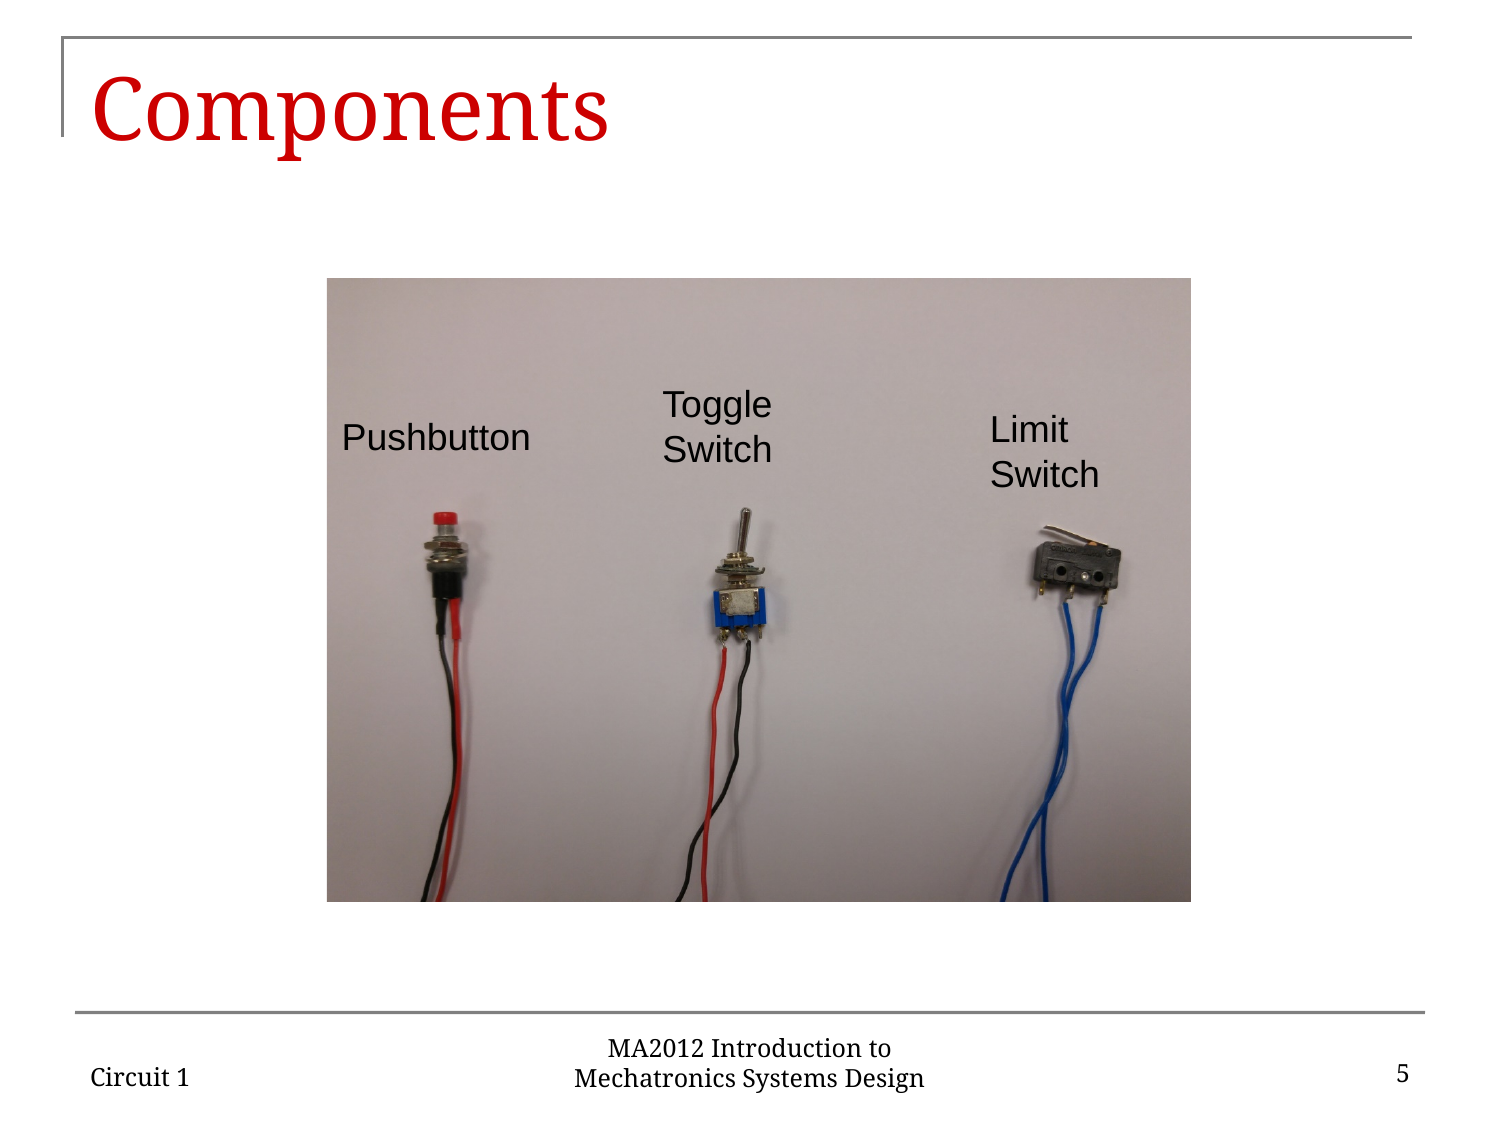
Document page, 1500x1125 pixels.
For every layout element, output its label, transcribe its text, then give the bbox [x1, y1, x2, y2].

footer MA2012 Introduction to Mechatronics Systems Design [512, 1024, 988, 1101]
title Components [75, 45, 1425, 233]
slide_number 5 [1074, 1023, 1426, 1100]
picture [326, 278, 1192, 902]
slide_number Circuit 1 [74, 1023, 426, 1100]
